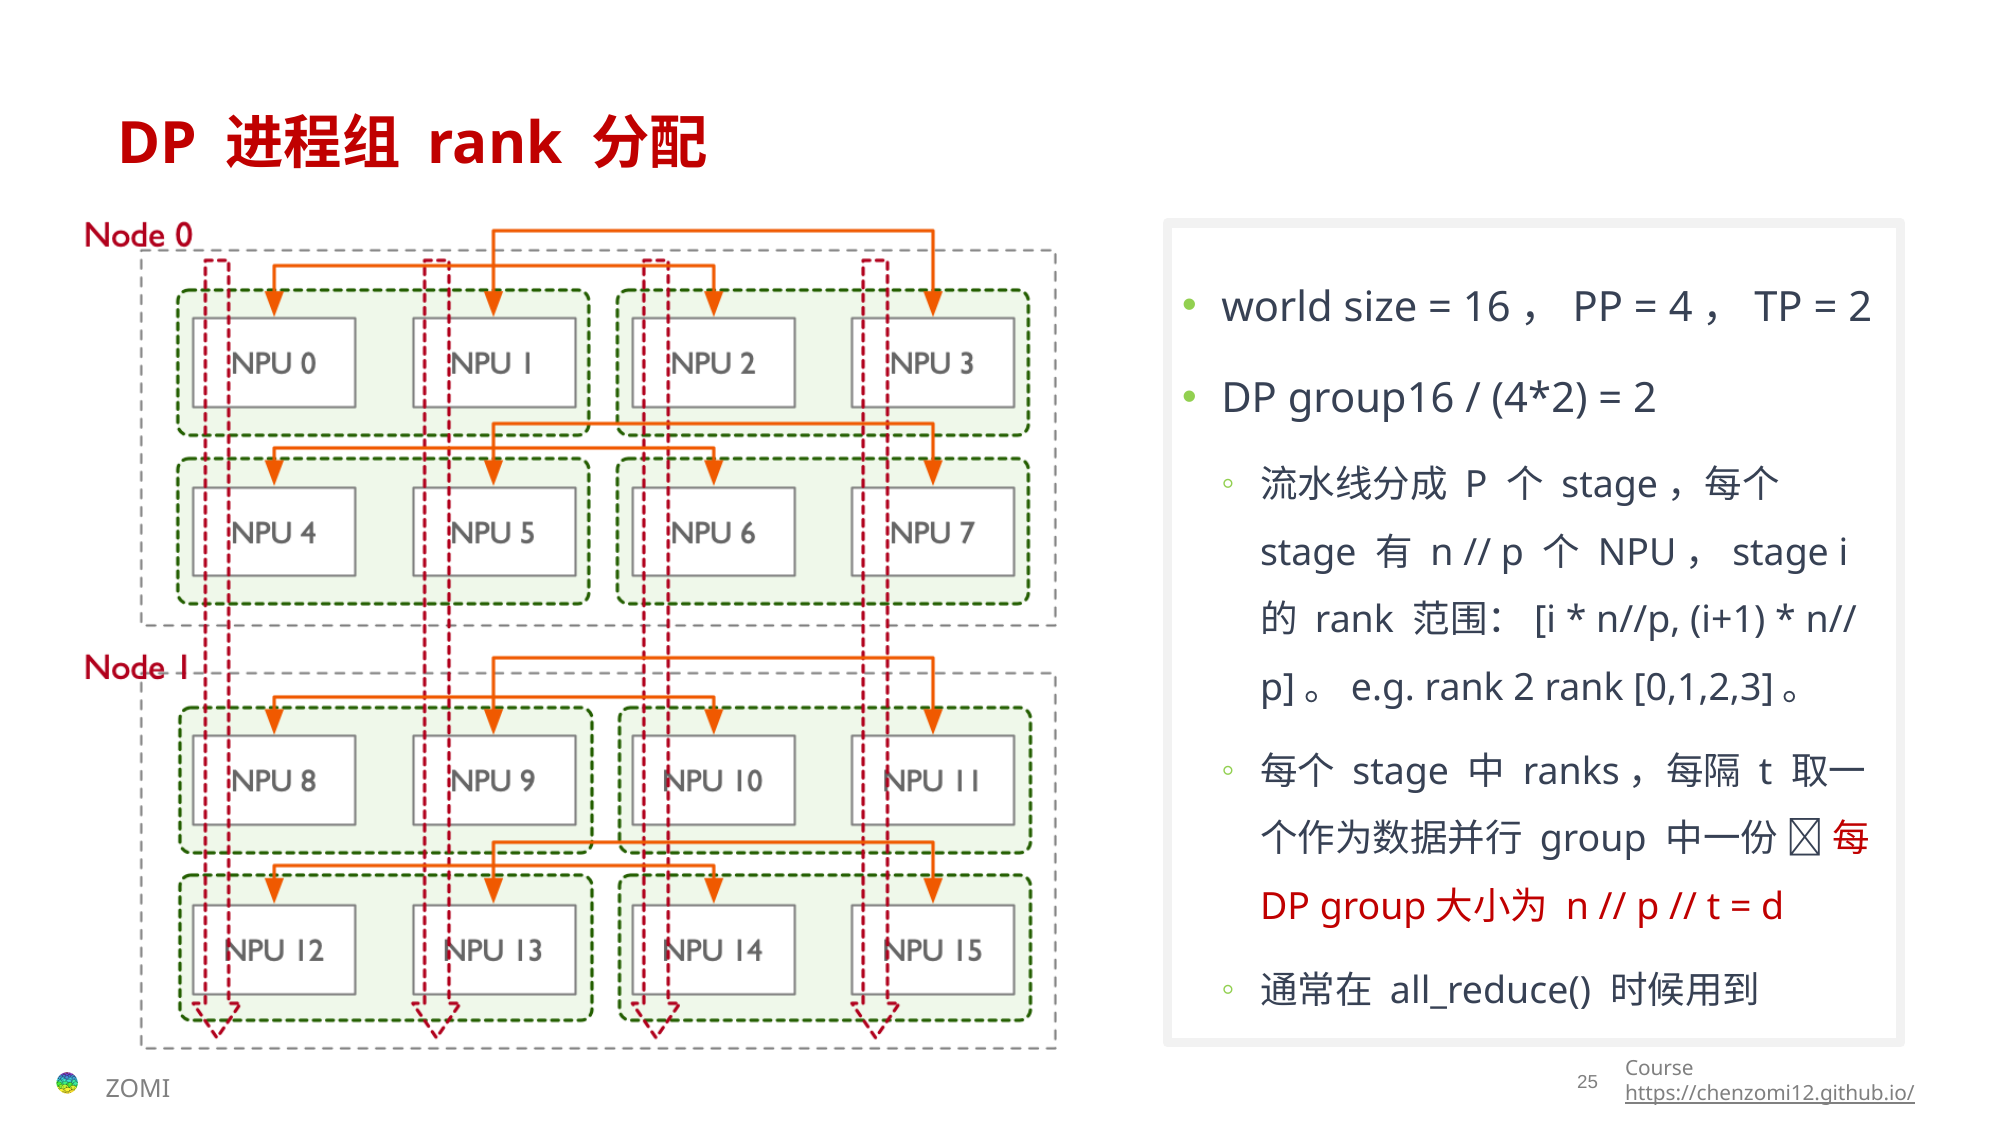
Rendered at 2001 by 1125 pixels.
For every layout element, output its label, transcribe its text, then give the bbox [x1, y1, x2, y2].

picture [73, 200, 1058, 1050]
list world size = 16，PP = 4，TP = 2 DP group16 / (4*2) = 2 流水线分成 P 个 stage，每个 stage 有 n // p 个 NPU，stage i 的 rank 范围：[i * n//p, (i+1) * n//p]。e.g. rank 2 rank [0,1,2,3]。 每个 stage 中 ranks，每隔 t 取一个作为数据并行 group 中一份  每 DP group大小为 n // p // t = d 通常在 all_reduce() 时候用到 [1167, 223, 1901, 1043]
picture [57, 1073, 77, 1093]
title DP 进程组 rank 分配 [102, 91, 1901, 189]
